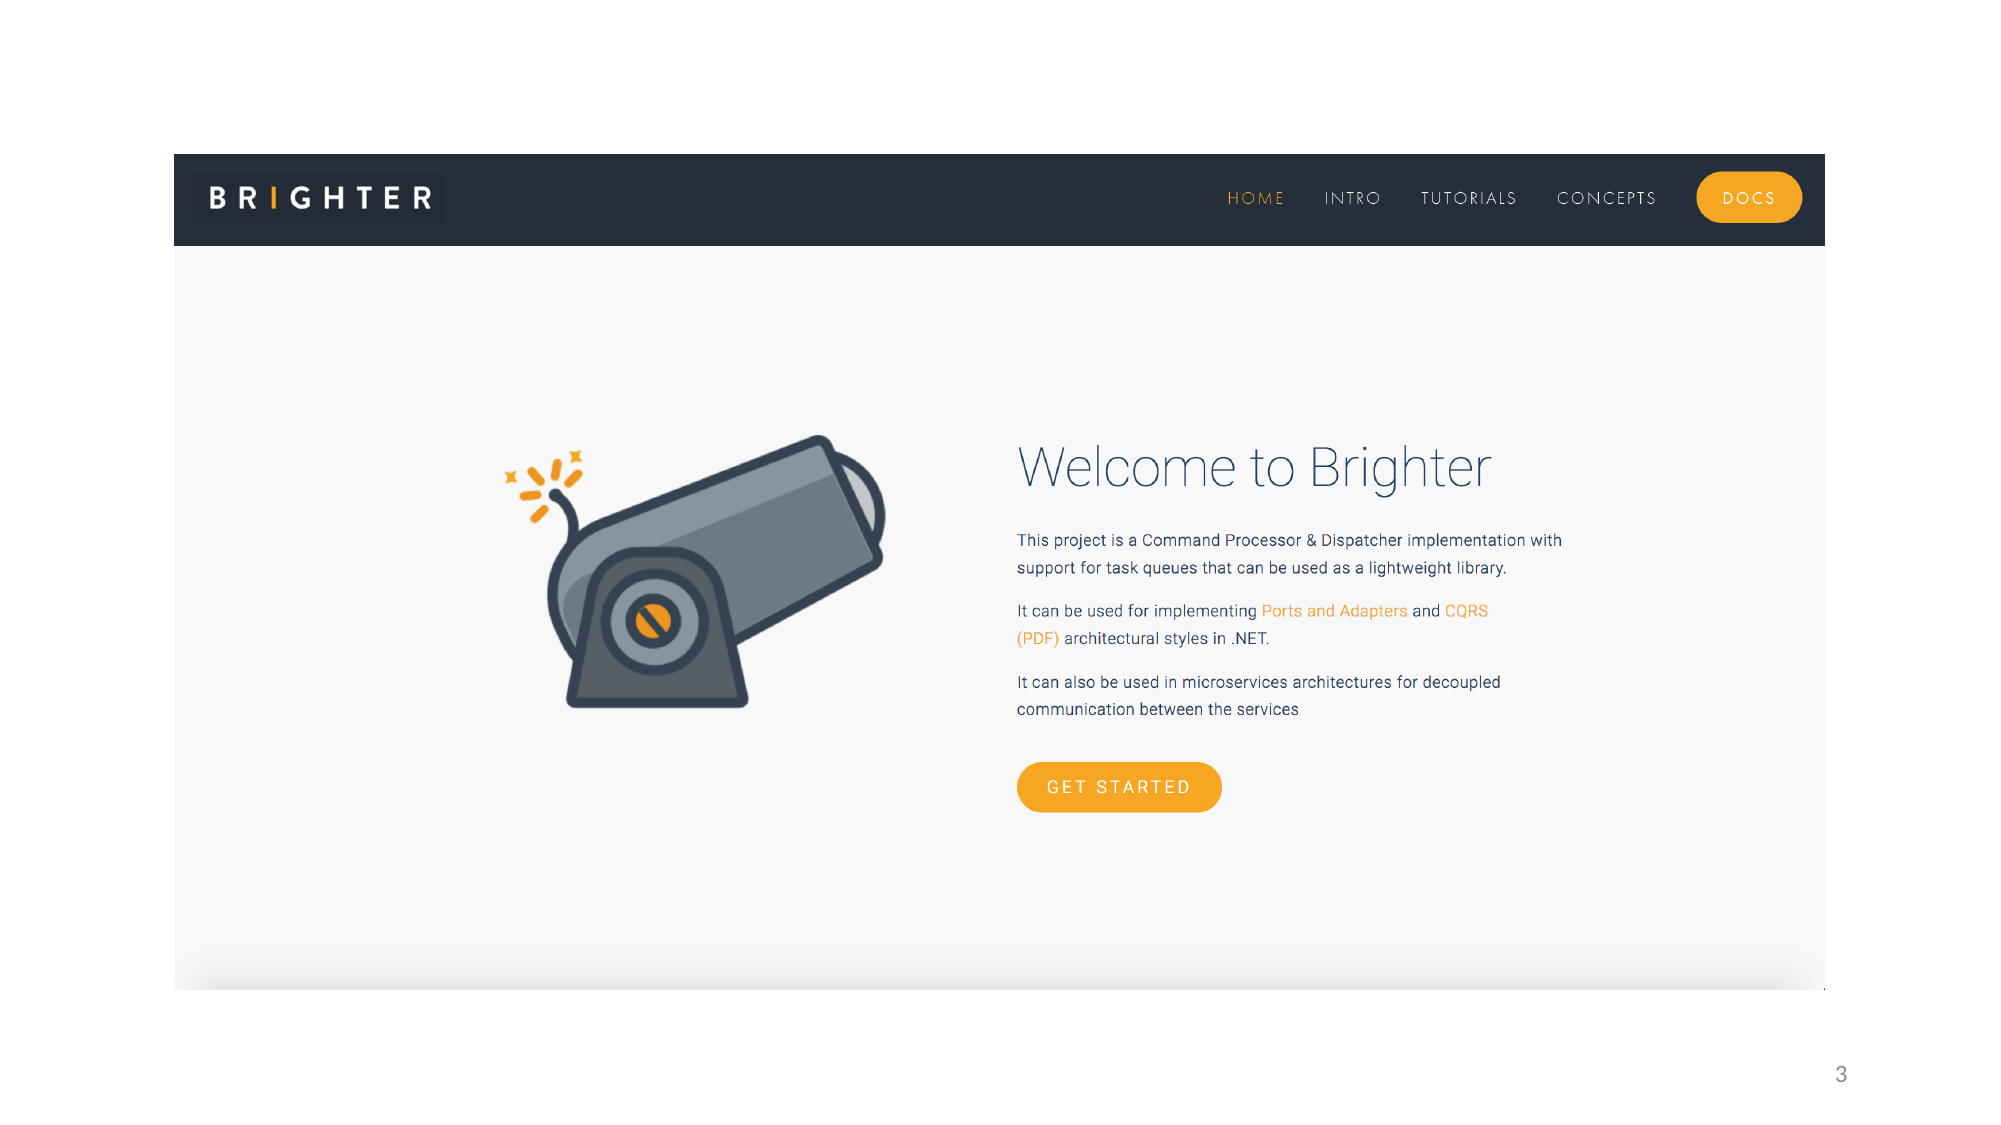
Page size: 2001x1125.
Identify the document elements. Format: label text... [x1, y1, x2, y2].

slide_number 3 [1412, 1042, 1863, 1103]
picture [174, 154, 1825, 990]
